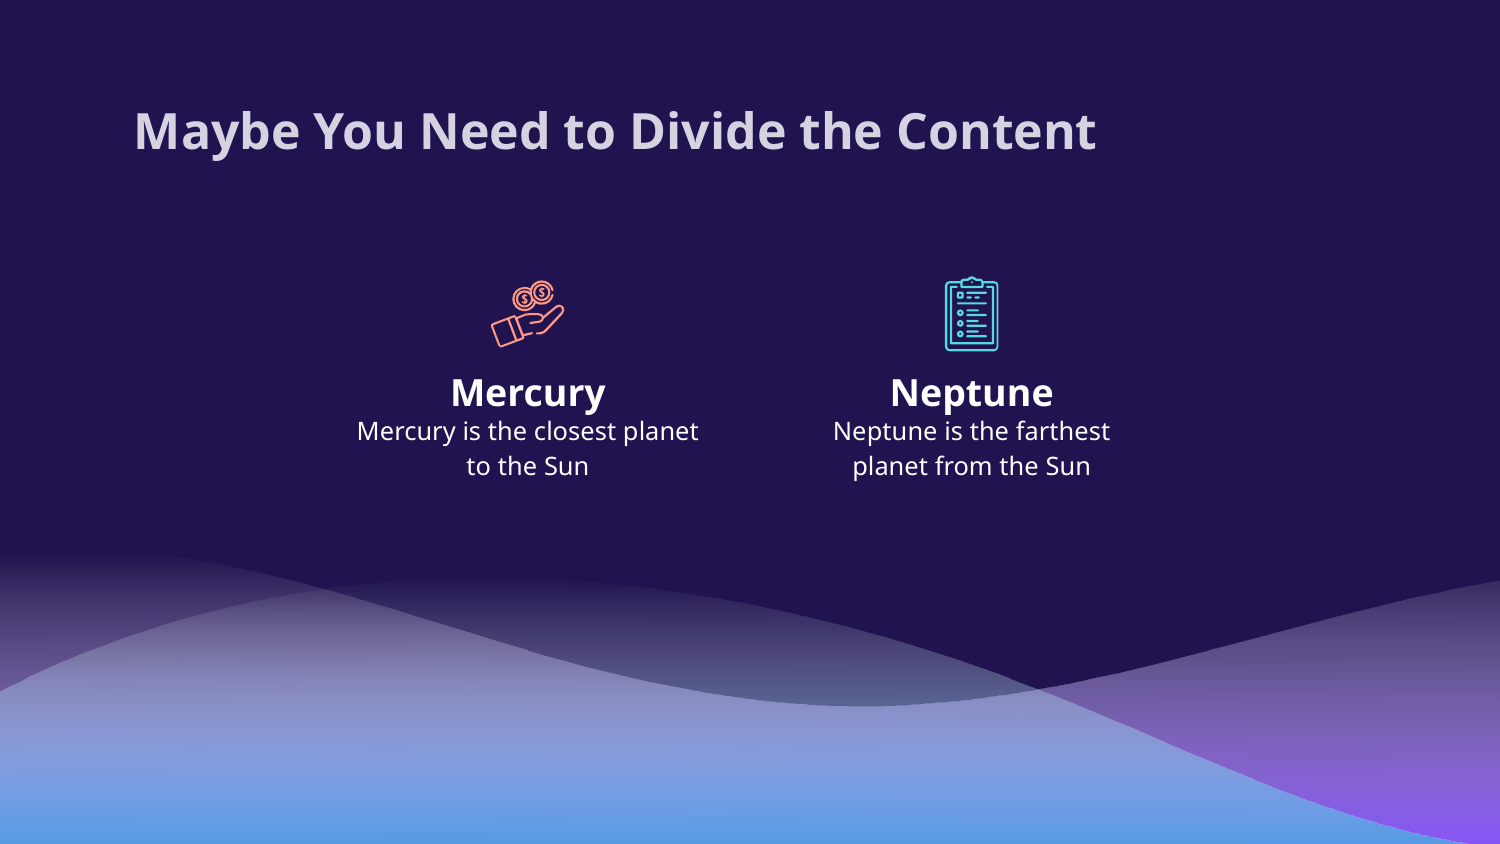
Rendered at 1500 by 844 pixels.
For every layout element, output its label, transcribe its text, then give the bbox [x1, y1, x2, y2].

subtitle Mercury [340, 347, 716, 395]
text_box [490, 280, 566, 348]
title Maybe You Need to Divide the Content [118, 88, 1382, 171]
subtitle Neptune [784, 347, 1160, 395]
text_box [944, 276, 999, 352]
subtitle Neptune is the farthest planet from the Sun [784, 395, 1160, 497]
subtitle Mercury is the closest planet to the Sun [340, 395, 716, 497]
